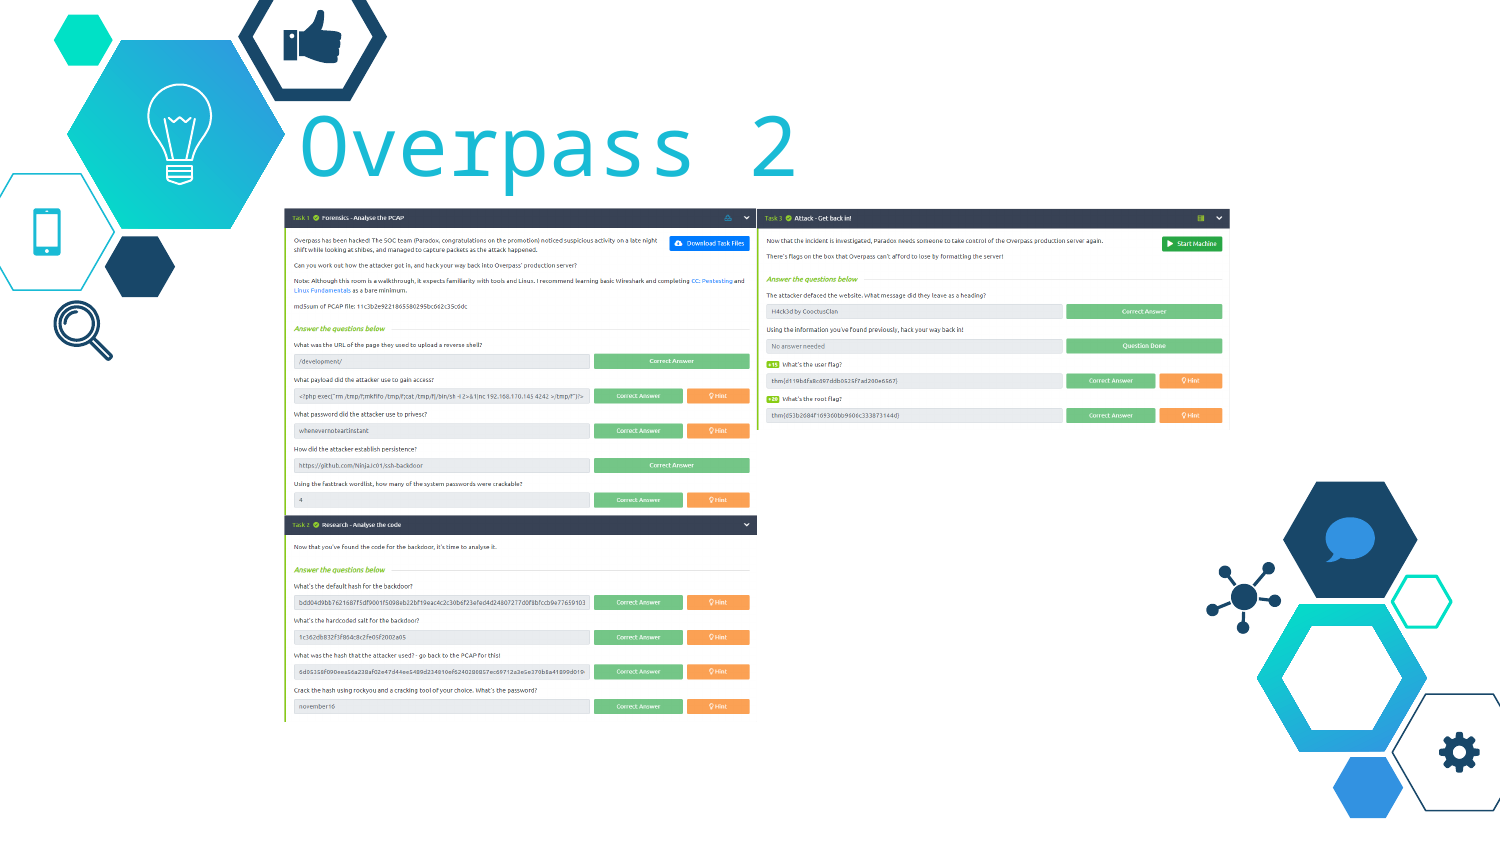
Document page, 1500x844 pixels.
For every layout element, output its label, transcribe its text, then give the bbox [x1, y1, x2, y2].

picture [283, 208, 1230, 722]
title Overpass 2 [284, 102, 1216, 206]
